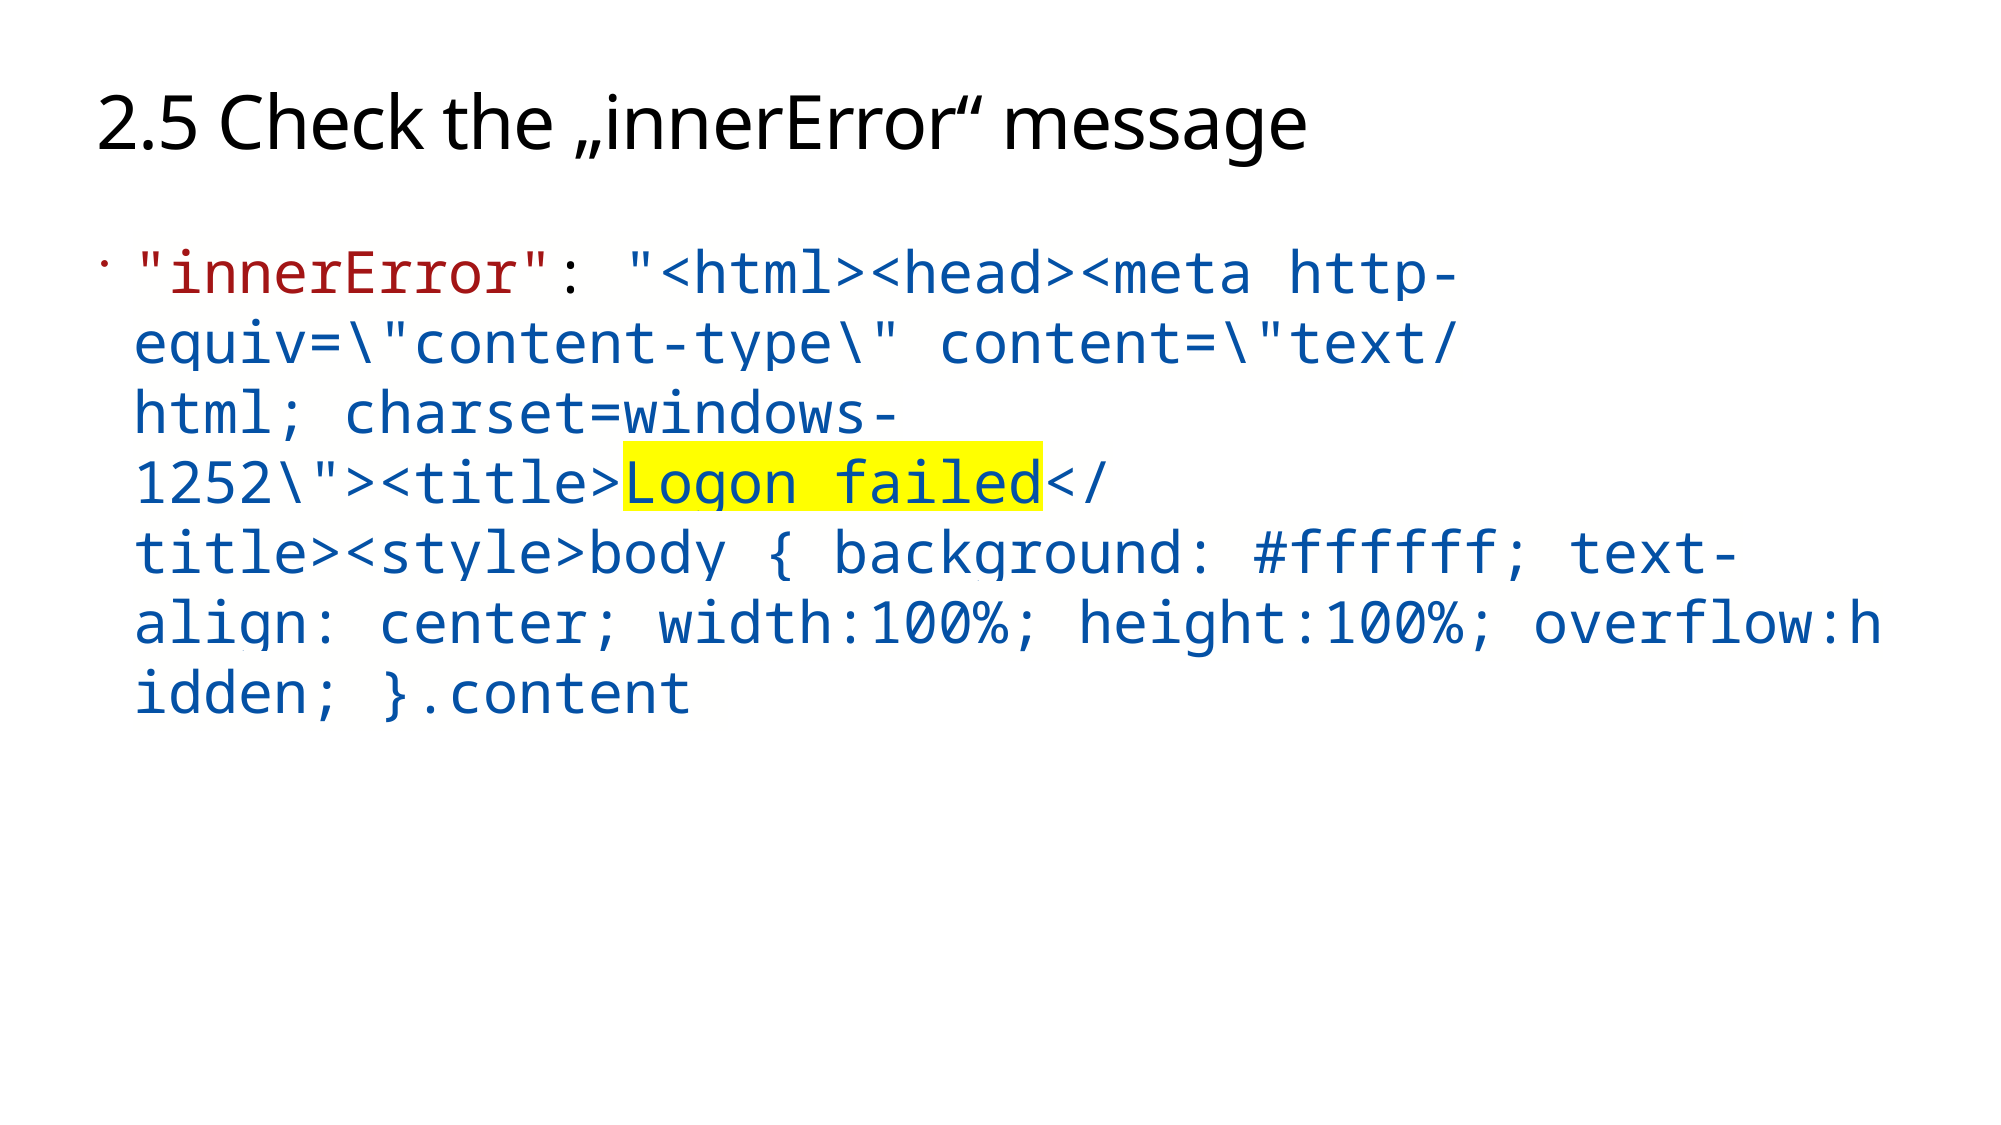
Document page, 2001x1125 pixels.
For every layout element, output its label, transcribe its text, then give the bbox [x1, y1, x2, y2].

list "innerError": "<html><head><meta http-equiv=\"content-type\" content=\"text/html; charset=windows-1252\"><title>Logon failed</title><style>body { background: #ffffff; text-align: center; width:100%; height:100%; overflow:hidden; }.content [95, 235, 1904, 660]
title 2.5 Check the „innerError“ message [96, 75, 1904, 166]
